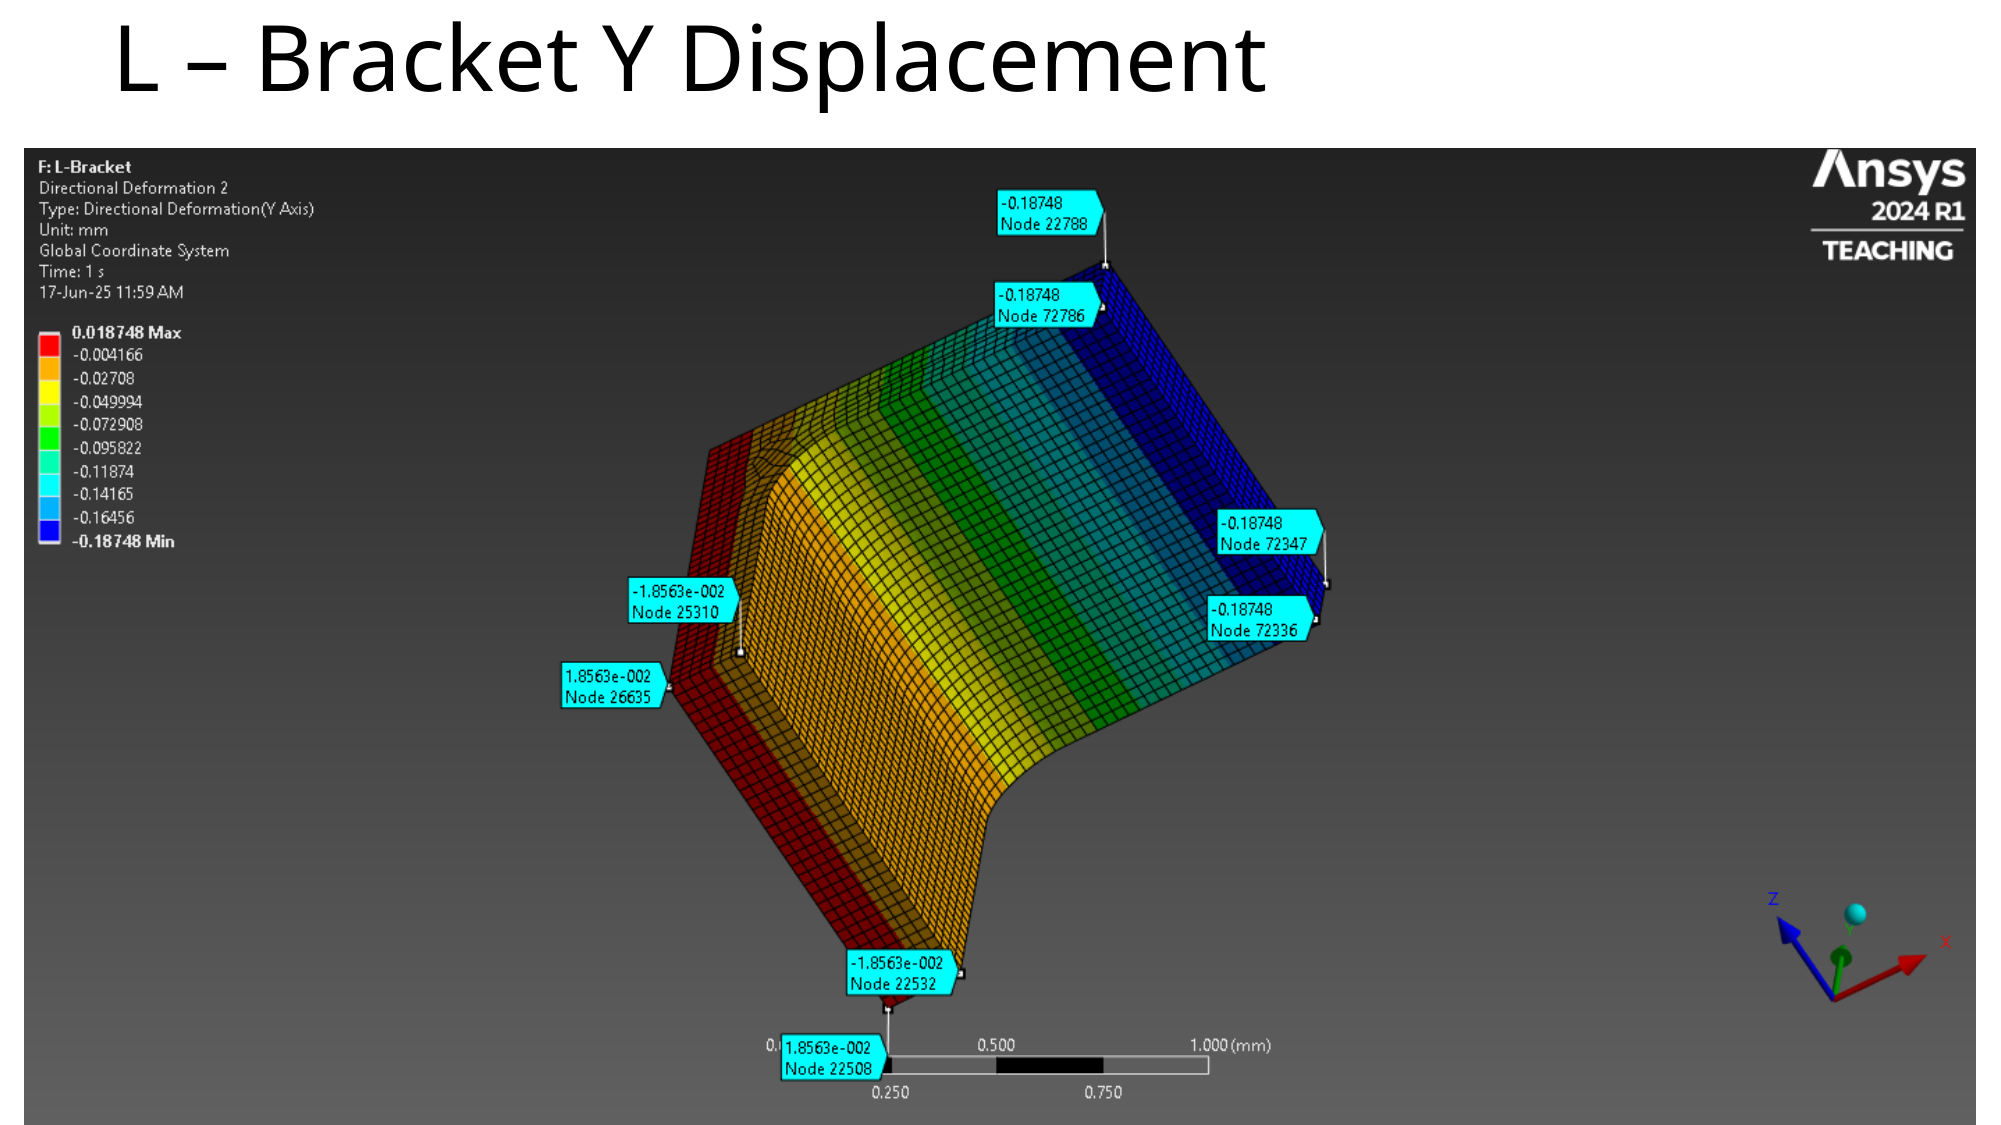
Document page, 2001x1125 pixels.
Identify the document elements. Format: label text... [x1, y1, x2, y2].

title L – Bracket Y Displacement [97, 0, 1823, 148]
picture [24, 148, 1976, 1125]
